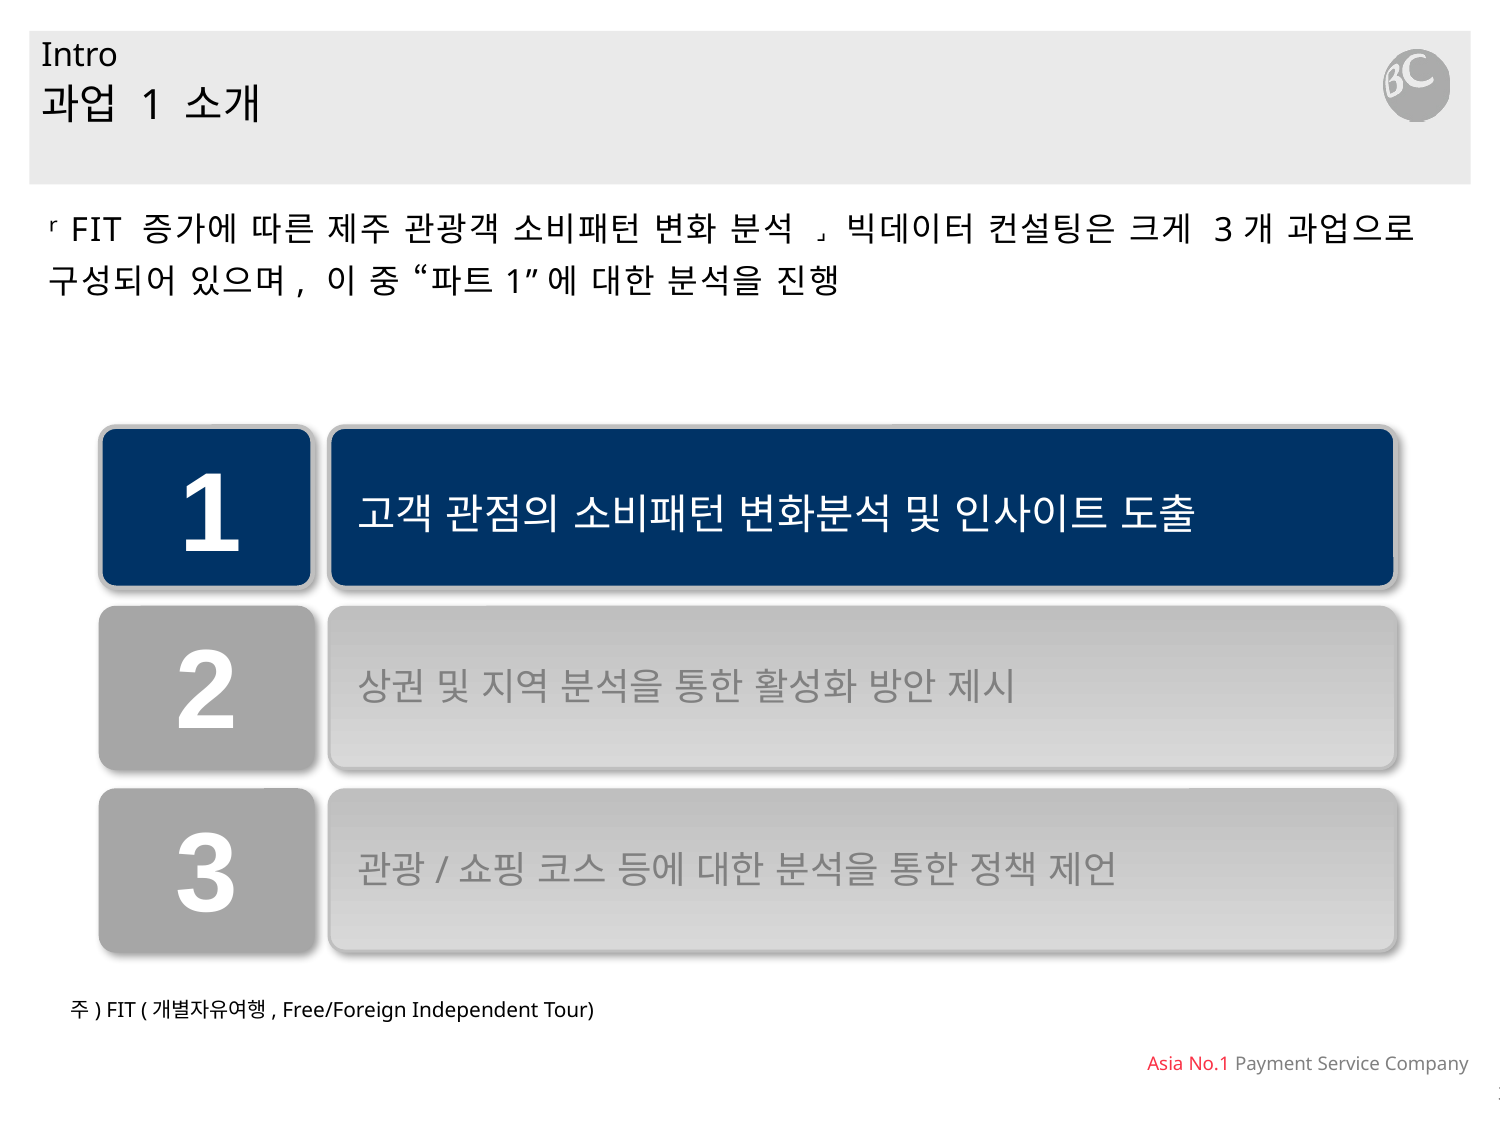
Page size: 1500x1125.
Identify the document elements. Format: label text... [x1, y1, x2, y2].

text_box 관광/쇼핑 코스 등에 대한 분석을 통한 정책 제언 [342, 838, 1356, 899]
text_box 2 [114, 608, 299, 759]
text_box [100, 426, 313, 588]
text_box [329, 426, 1396, 588]
text_box 3 [114, 791, 299, 941]
text_box 상권 및 지역 분석을 통한 활성화 방안 제시 [342, 655, 1356, 716]
text_box [100, 789, 314, 952]
text_box [100, 607, 314, 769]
text_box ʳ FIT 증가에 따른 제주 관광객 소비패턴 변화 분석 ˼ 빅데이터 컨설팅은 크게 3개 과업으로 구성되어 있으며, 이 중 “파트1”에 대한 분석을 진행 [36, 184, 1471, 303]
text_box 주) FIT (개별자유여행, Free/Foreign Independent Tour) [70, 999, 1193, 1023]
text_box 고객 관점의 소비패턴 변화분석 및 인사이트 도출 [342, 480, 1356, 546]
text_box [329, 789, 1396, 952]
text_box [329, 607, 1396, 769]
list 과업 1 소개 [41, 83, 1376, 131]
text_box 1 [118, 431, 303, 582]
title Intro [41, 33, 1376, 79]
picture [1383, 49, 1450, 122]
